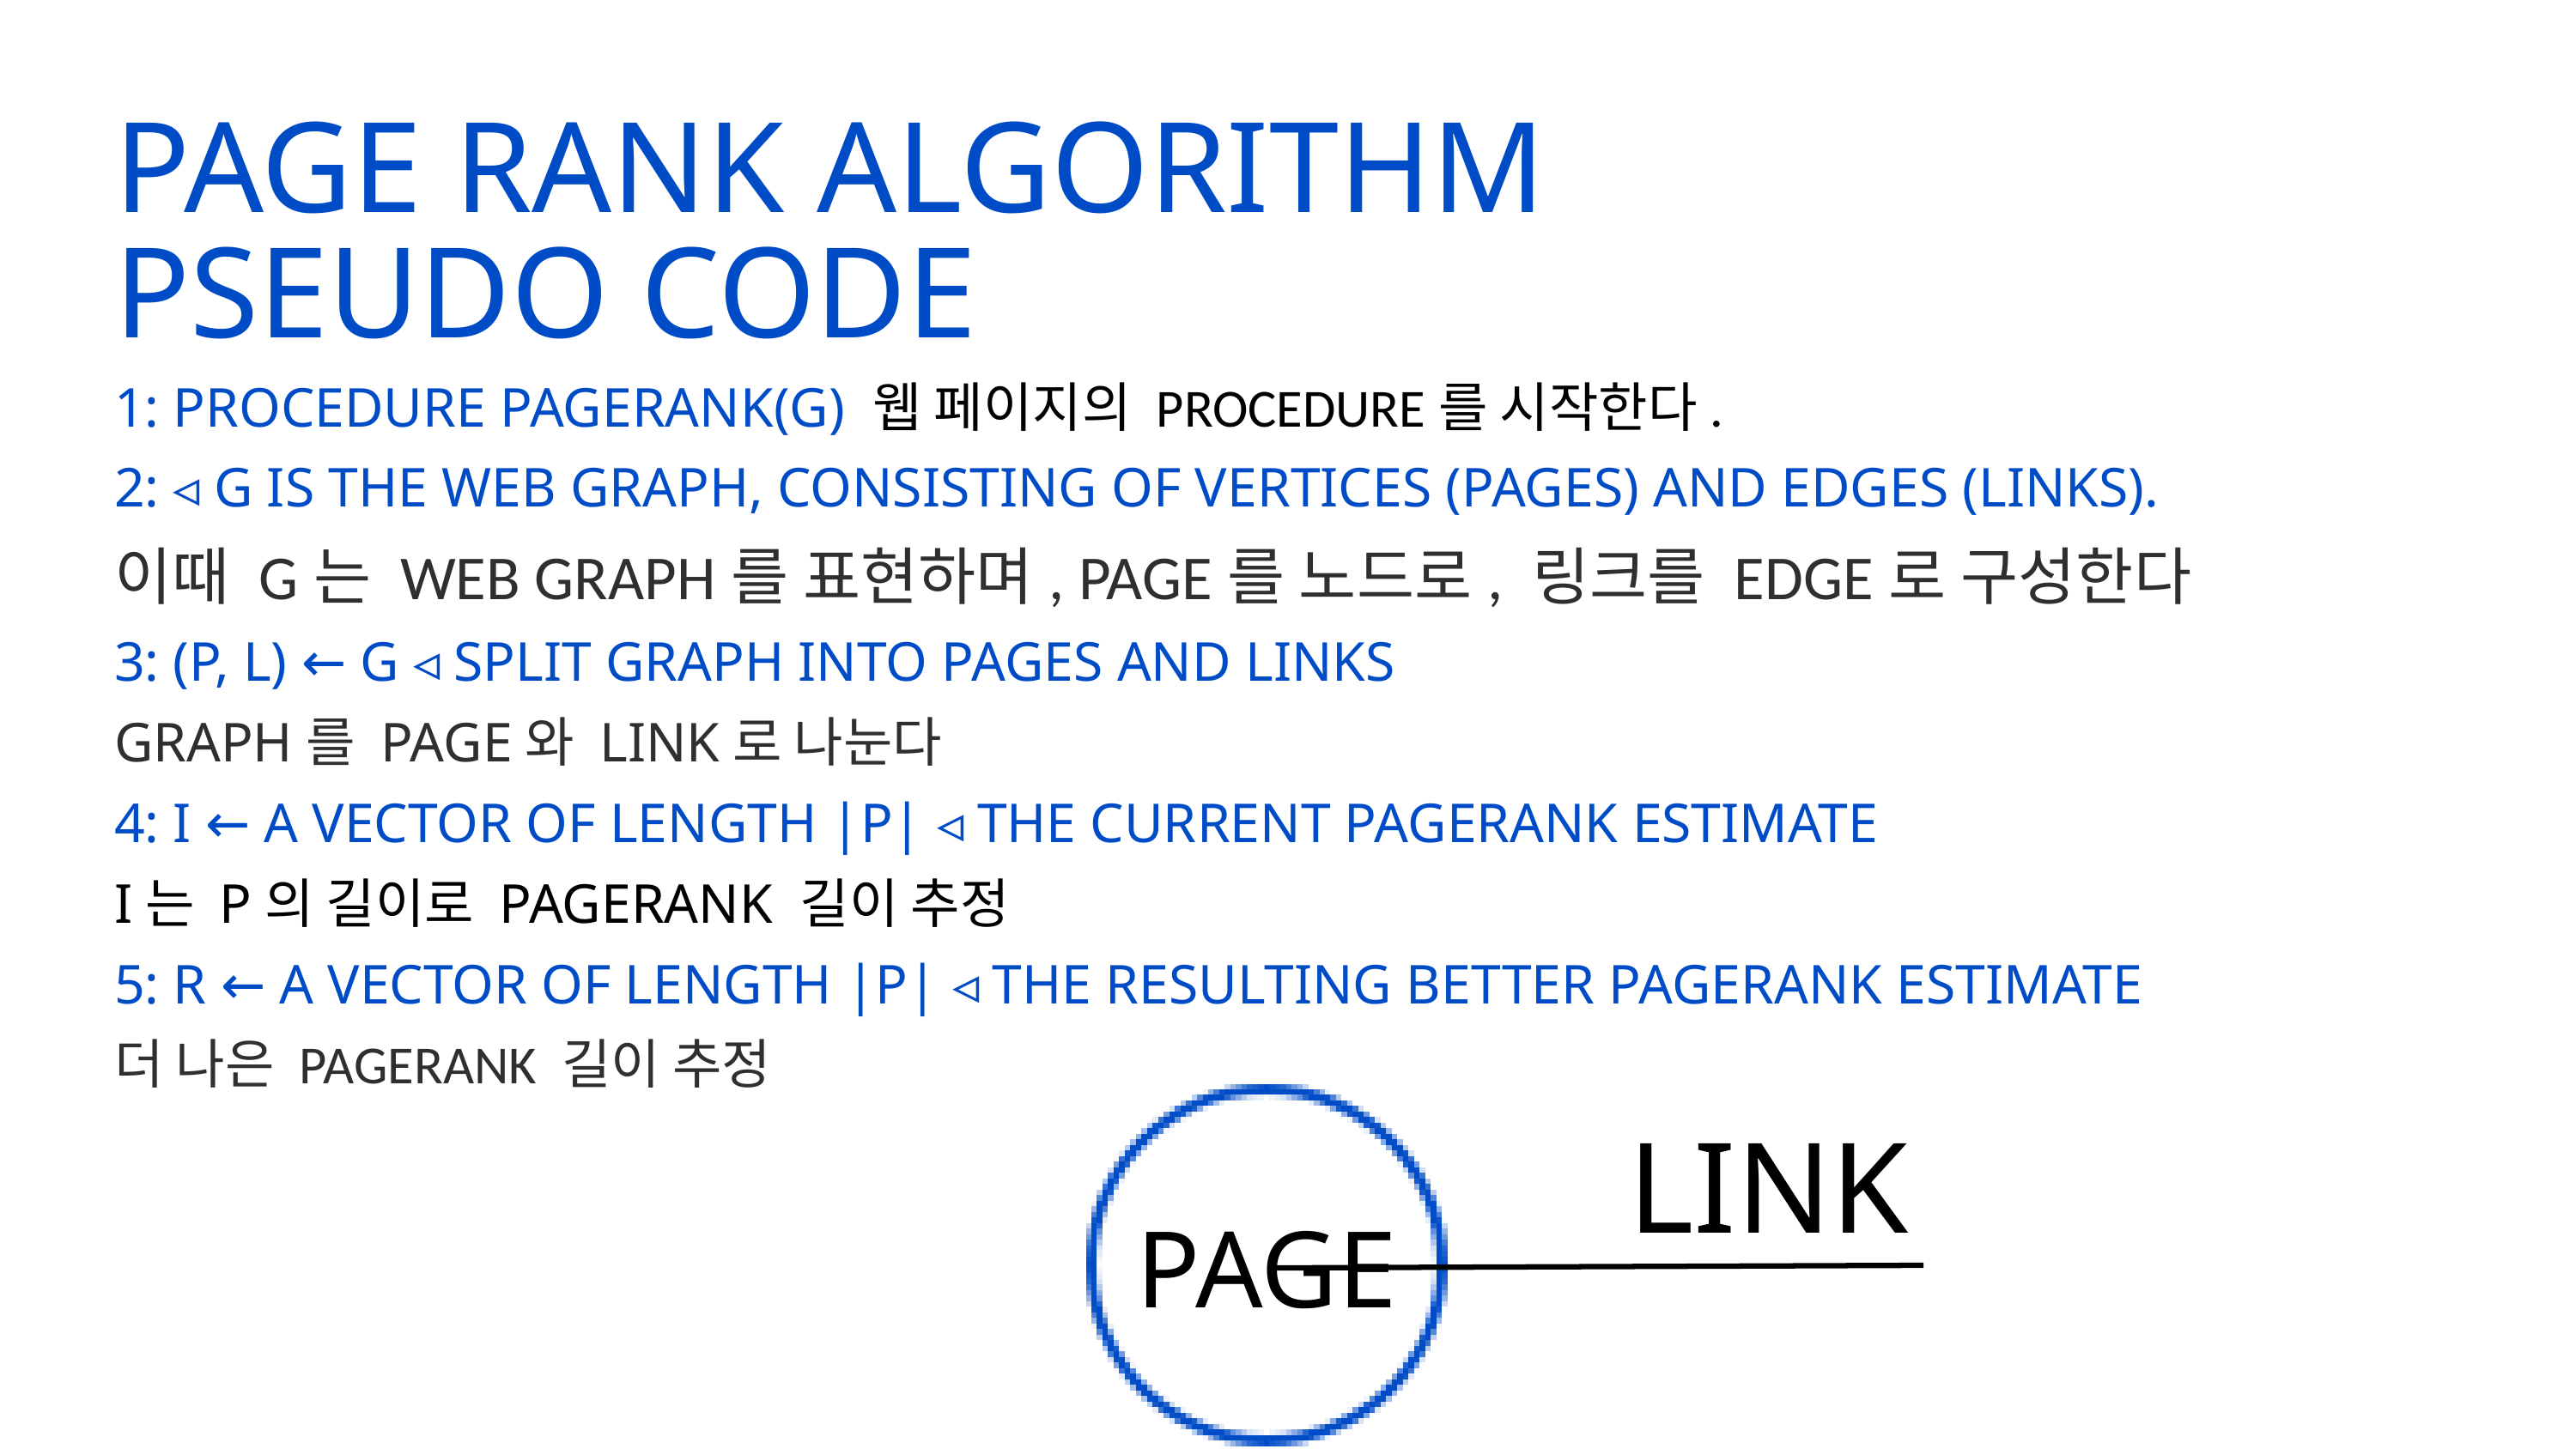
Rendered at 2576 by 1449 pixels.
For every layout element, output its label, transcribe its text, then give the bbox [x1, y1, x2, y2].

text_box PAGE RANK ALGORITHM PSEUDO CODE [114, 112, 2432, 363]
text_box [1085, 1084, 1924, 1446]
text_box 1: PROCEDURE PAGERANK(G) 웹 페이지의 PROCEDURE를 시작한다. 2: ◃ G IS THE WEB GRAPH, CONSISTING OF VERTICES (PAGES) AND EDGES (LINKS). 이때 G는 WEB GRAPH를 표현하며, PAGE를 노드로, 링크를 EDGE로 구성한다 3: (P, L) ← G ◃ SPLIT GRAPH INTO PAGES AND LINKS GRAPH를 PAGE와 LINK로 나눈다 4: I ← A VECTOR OF LENGTH |P| ◃ THE CURRENT PAGERANK ESTIMATE I는 P의 길이로 PAGERANK 길이 추정 5: R ← A VECTOR OF LENGTH |P| ◃ THE RESULTING BETTER PAGERANK ESTIMATE 더 나은 PAGERANK 길이 추정 [114, 363, 2422, 1176]
